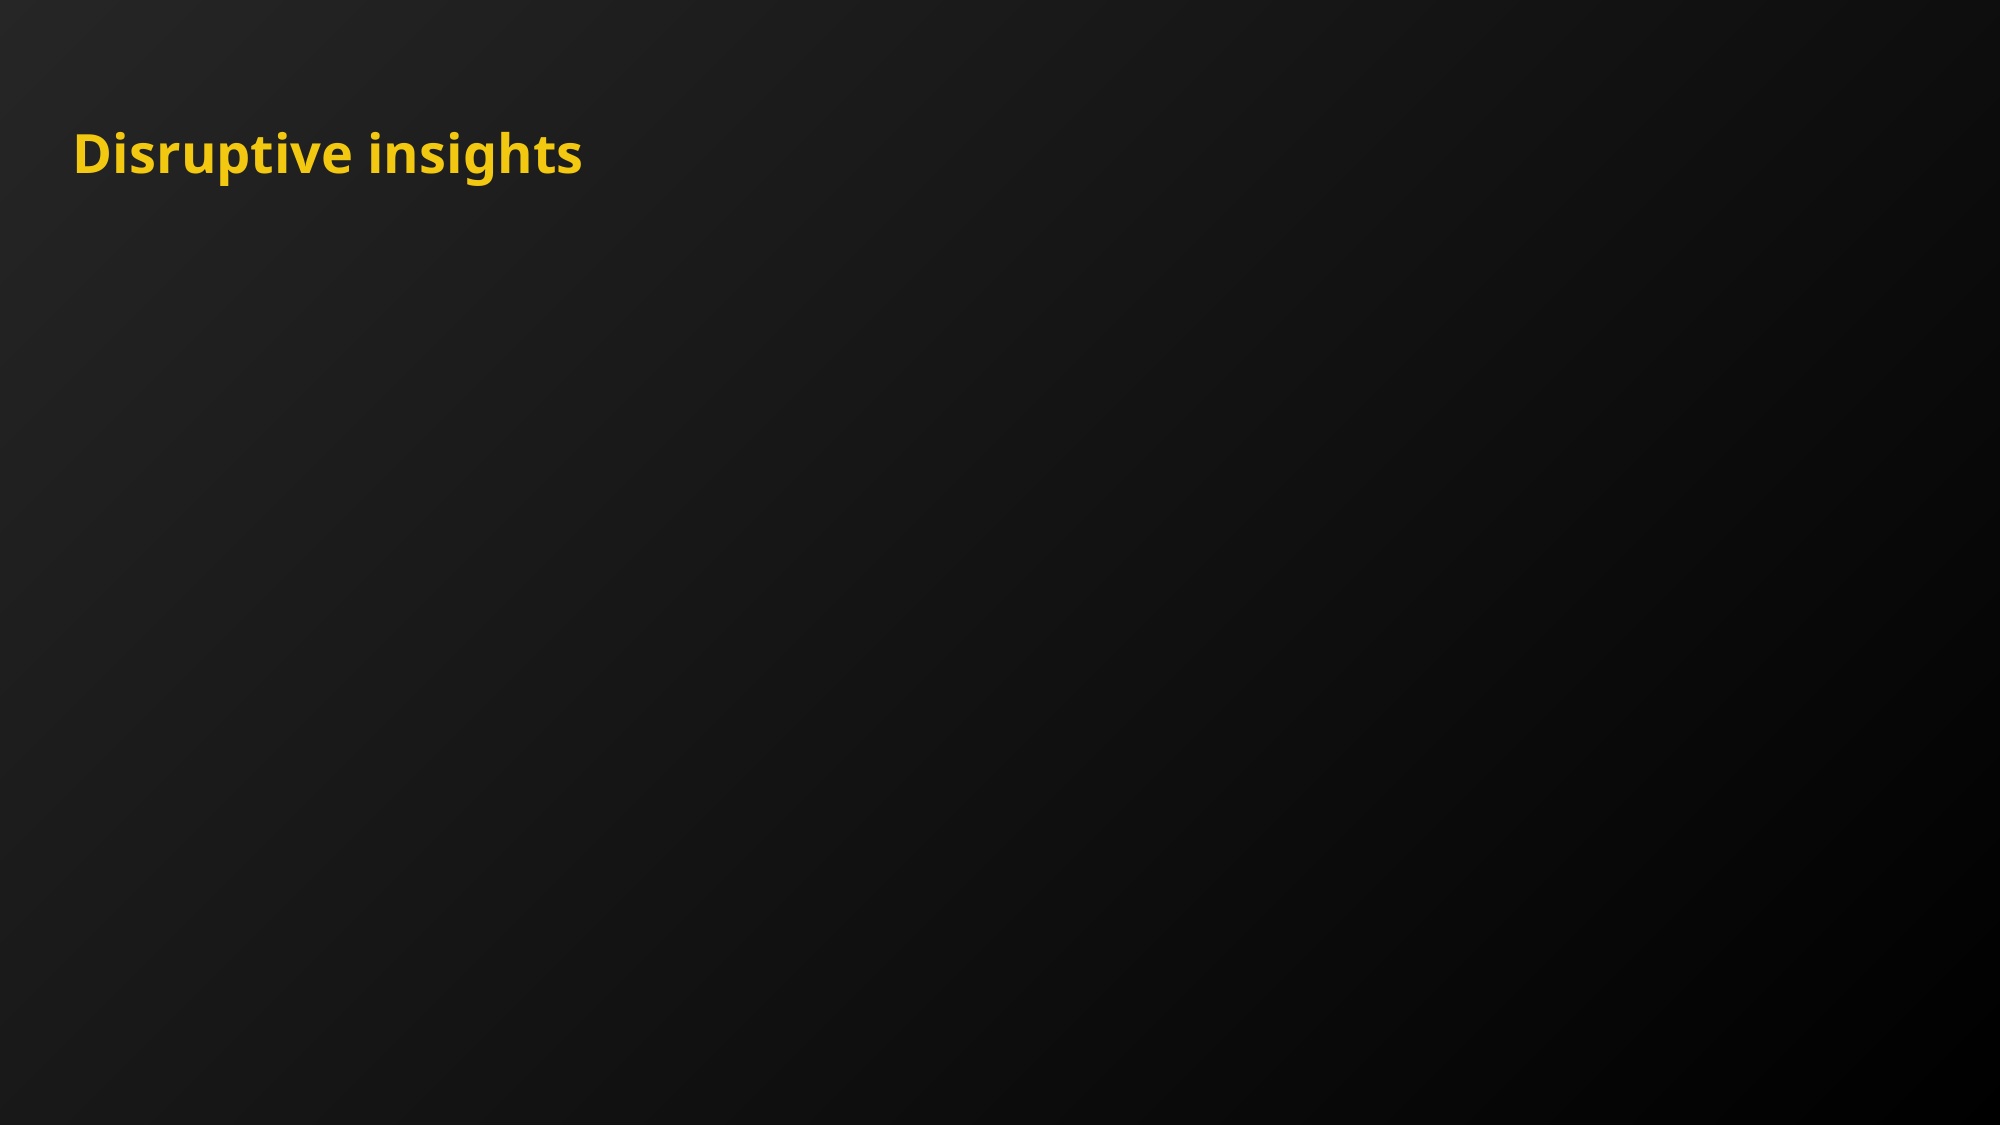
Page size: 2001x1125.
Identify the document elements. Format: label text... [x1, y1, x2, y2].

title Disruptive insights [72, 119, 1928, 256]
